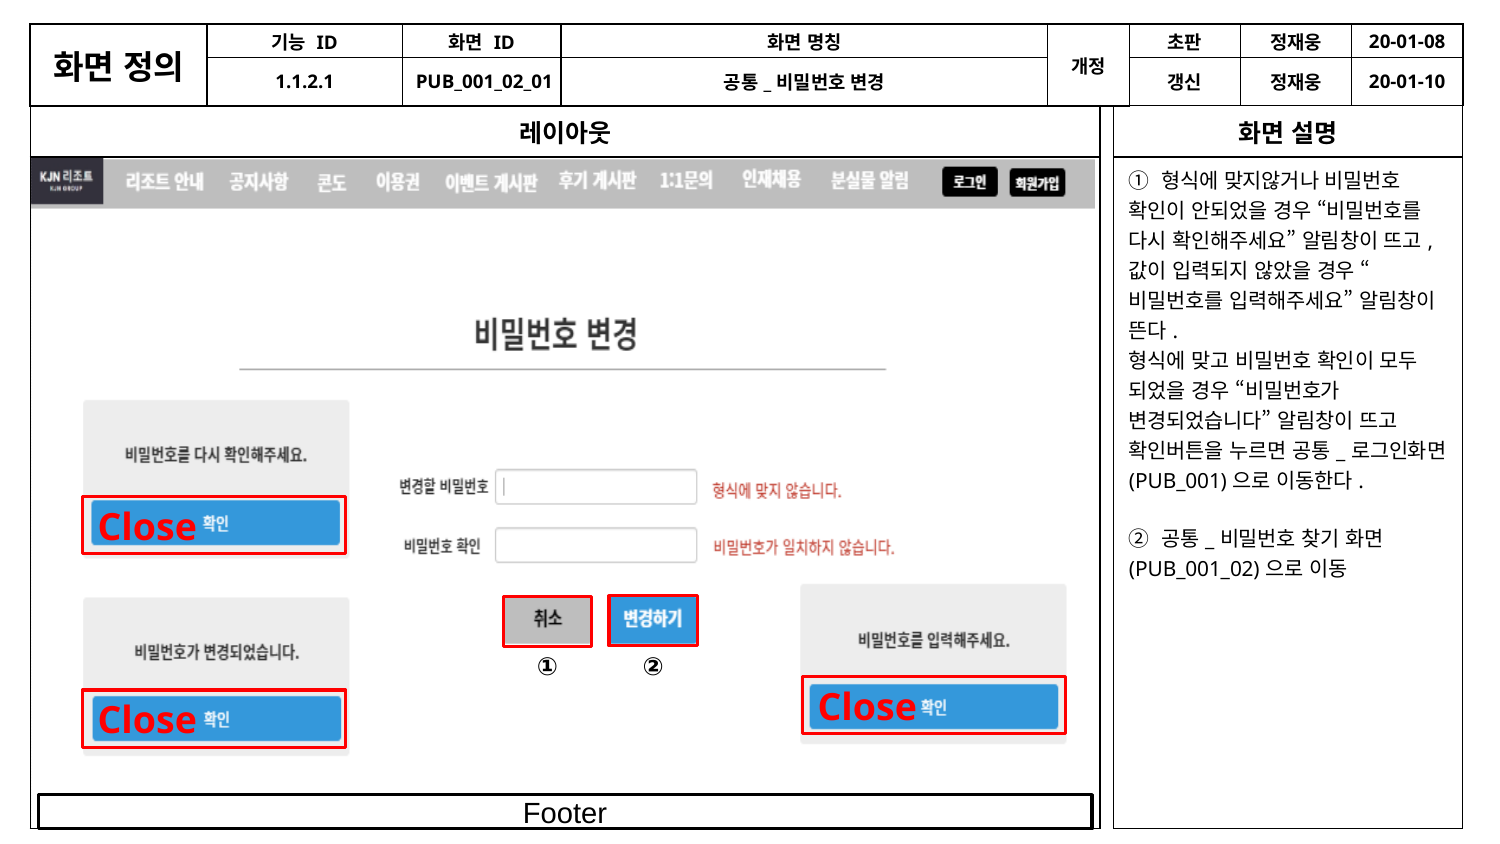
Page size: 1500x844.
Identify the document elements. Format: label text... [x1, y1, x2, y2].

table_header 개정 [1048, 25, 1129, 105]
table_header 화면 정의 [31, 25, 206, 105]
table_header 화면 ID [403, 25, 560, 57]
table_header 기능 ID [208, 25, 402, 57]
table_cell 20-01-10 [1352, 58, 1462, 105]
table_header 화면 설명 [1114, 106, 1462, 156]
table_header 20-01-08 [1352, 25, 1462, 57]
table_cell 정재웅 [1241, 58, 1351, 105]
table_header 화면 명칭 [562, 25, 1047, 57]
table_header 레이아웃 [31, 106, 1099, 156]
table_cell PUB_001_02_01 [403, 58, 560, 105]
table_header 정재웅 [1241, 25, 1351, 57]
table_header 초판 [1130, 25, 1240, 57]
table_cell 공통_비밀번호 변경 [562, 58, 1047, 105]
picture [30, 158, 1096, 829]
table_cell 갱신 [1130, 58, 1240, 105]
table_cell ① 형식에 맞지않거나 비밀번호 확인이 안되었을 경우 “비밀번호를 다시 확인해주세요” 알림창이 뜨고, 값이 입력되지 않았을 경우 “비밀번호를 입력해주세요” 알림창이 뜬다. 형식에 맞고 비밀번호 확인이 모두 되었을 경우 “비밀번호가 변경되었습니다” 알림창이 뜨고 확인버튼을 누르면 공통_로그인화면(PUB_001)으로 이동한다. ② 공통_비밀번호 찾기 화면(PUB_001_02)으로 이동 [1114, 158, 1462, 828]
table_cell 1.1.2.1 [208, 58, 402, 105]
